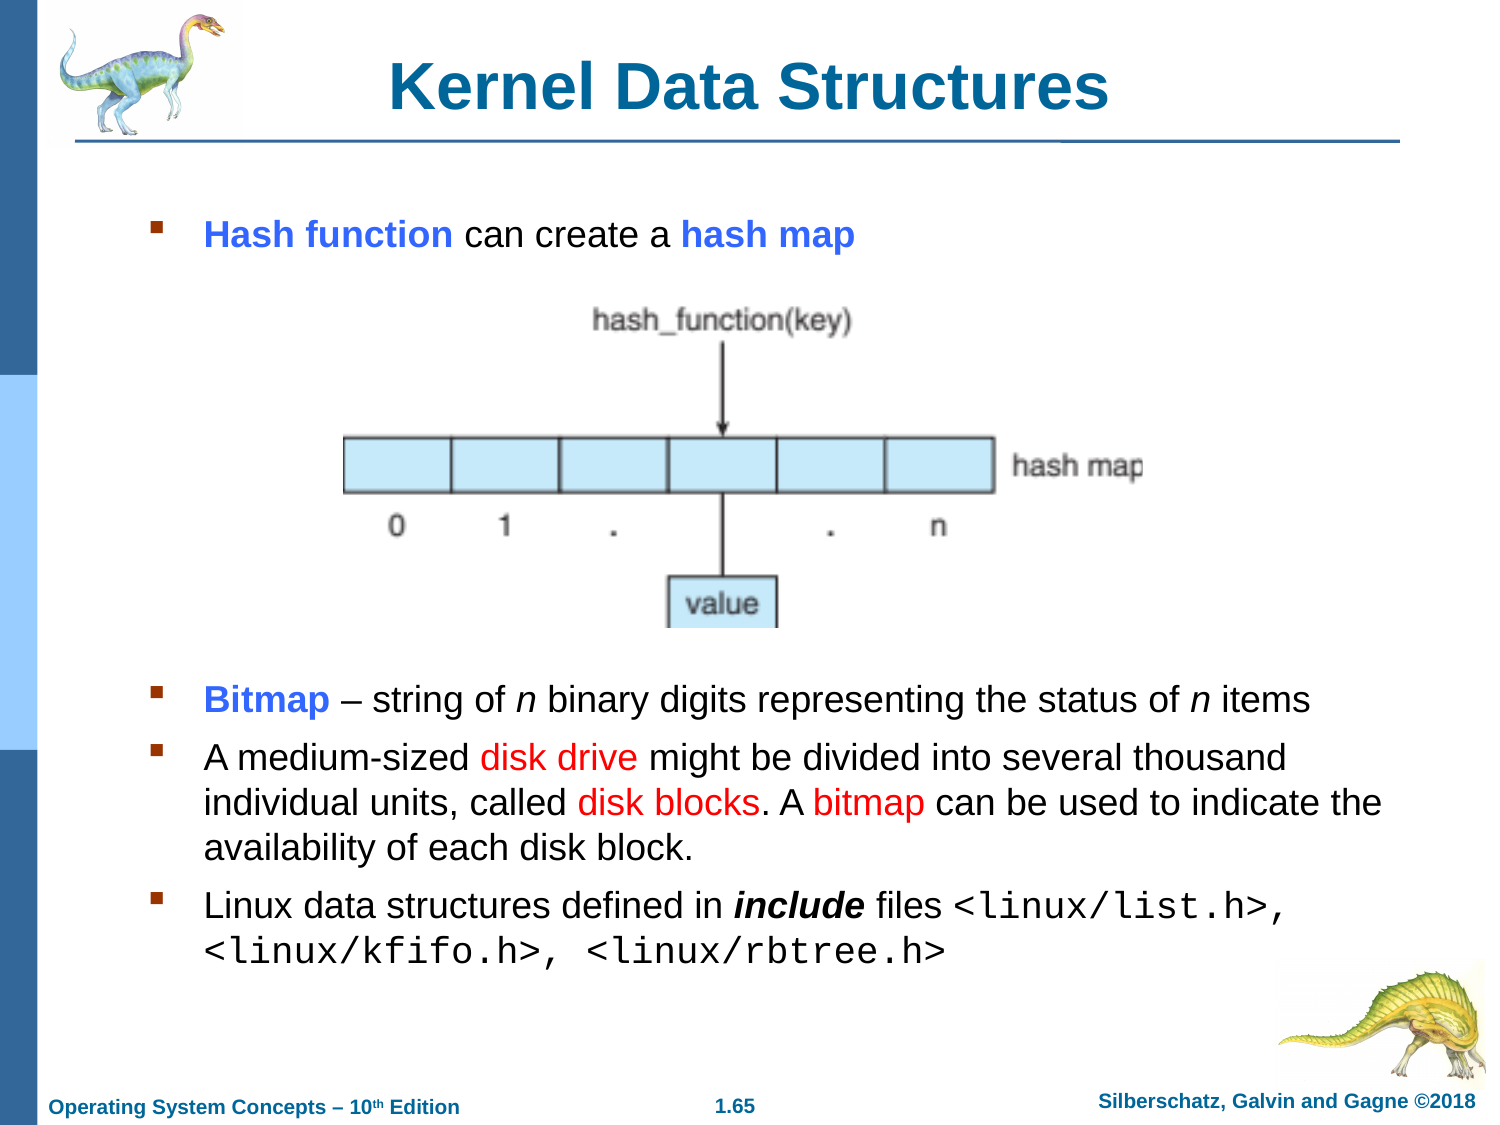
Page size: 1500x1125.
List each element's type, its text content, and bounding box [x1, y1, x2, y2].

title Kernel Data Structures [75, 35, 1425, 131]
picture [46, 0, 243, 149]
picture [1275, 959, 1486, 1090]
picture [342, 305, 1143, 628]
list Hash function can create a hash map Bitmap – string of n binary digits representing the status of n items A medium-sized disk drive might be divided into several thousand individual units, called disk blocks. A bitmap can be used to indicate the availability of each disk block. Linux data structures defined in include files <linux/list.h>, <linux/kfifo.h>, <linux/rbtree.h> [132, 202, 1400, 1020]
